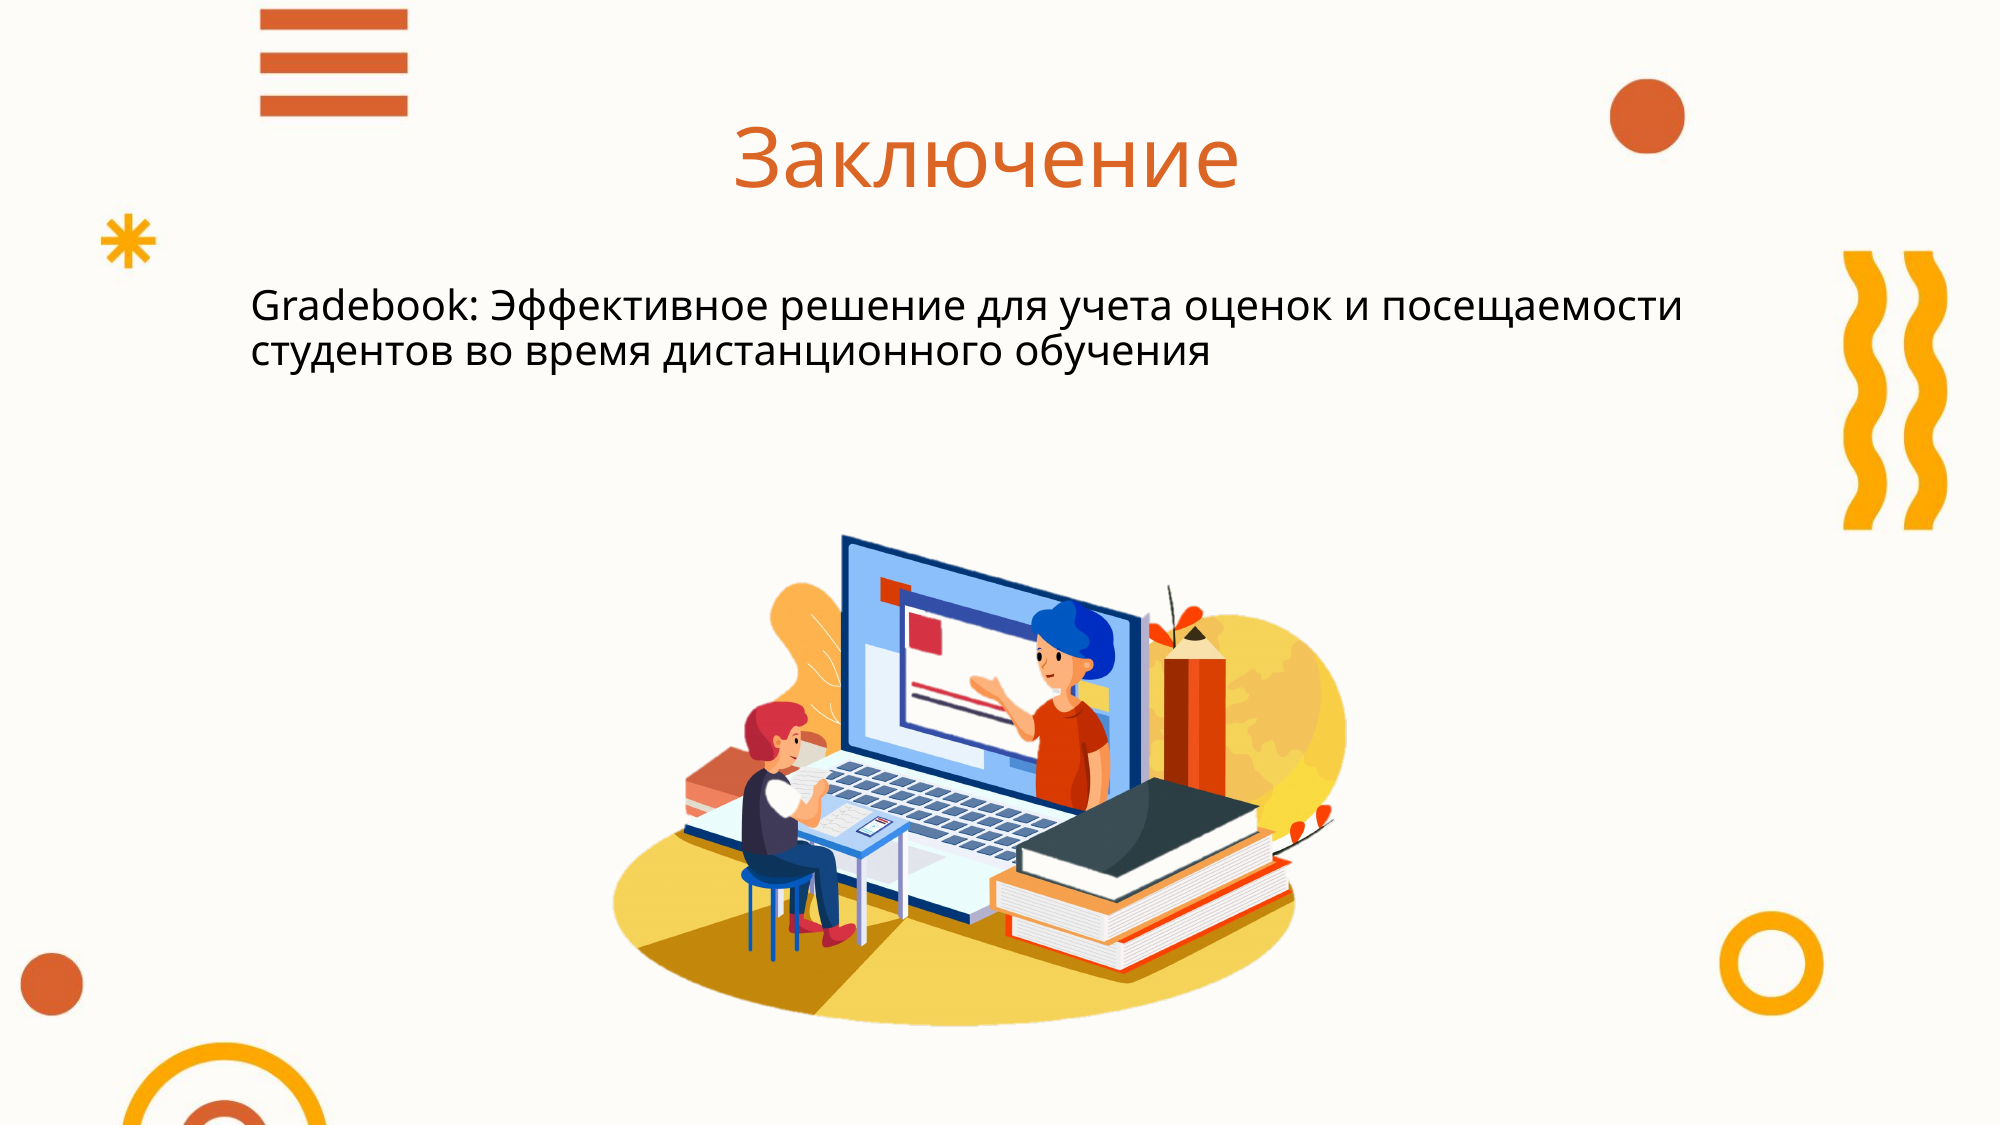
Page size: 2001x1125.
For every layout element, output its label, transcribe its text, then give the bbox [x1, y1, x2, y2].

picture [0, 0, 2001, 1125]
title Заключение [718, 62, 1282, 259]
list Gradebook: Эффективное решение для учета оценок и посещаемости студентов во время дистанционного обучения [235, 277, 1765, 411]
